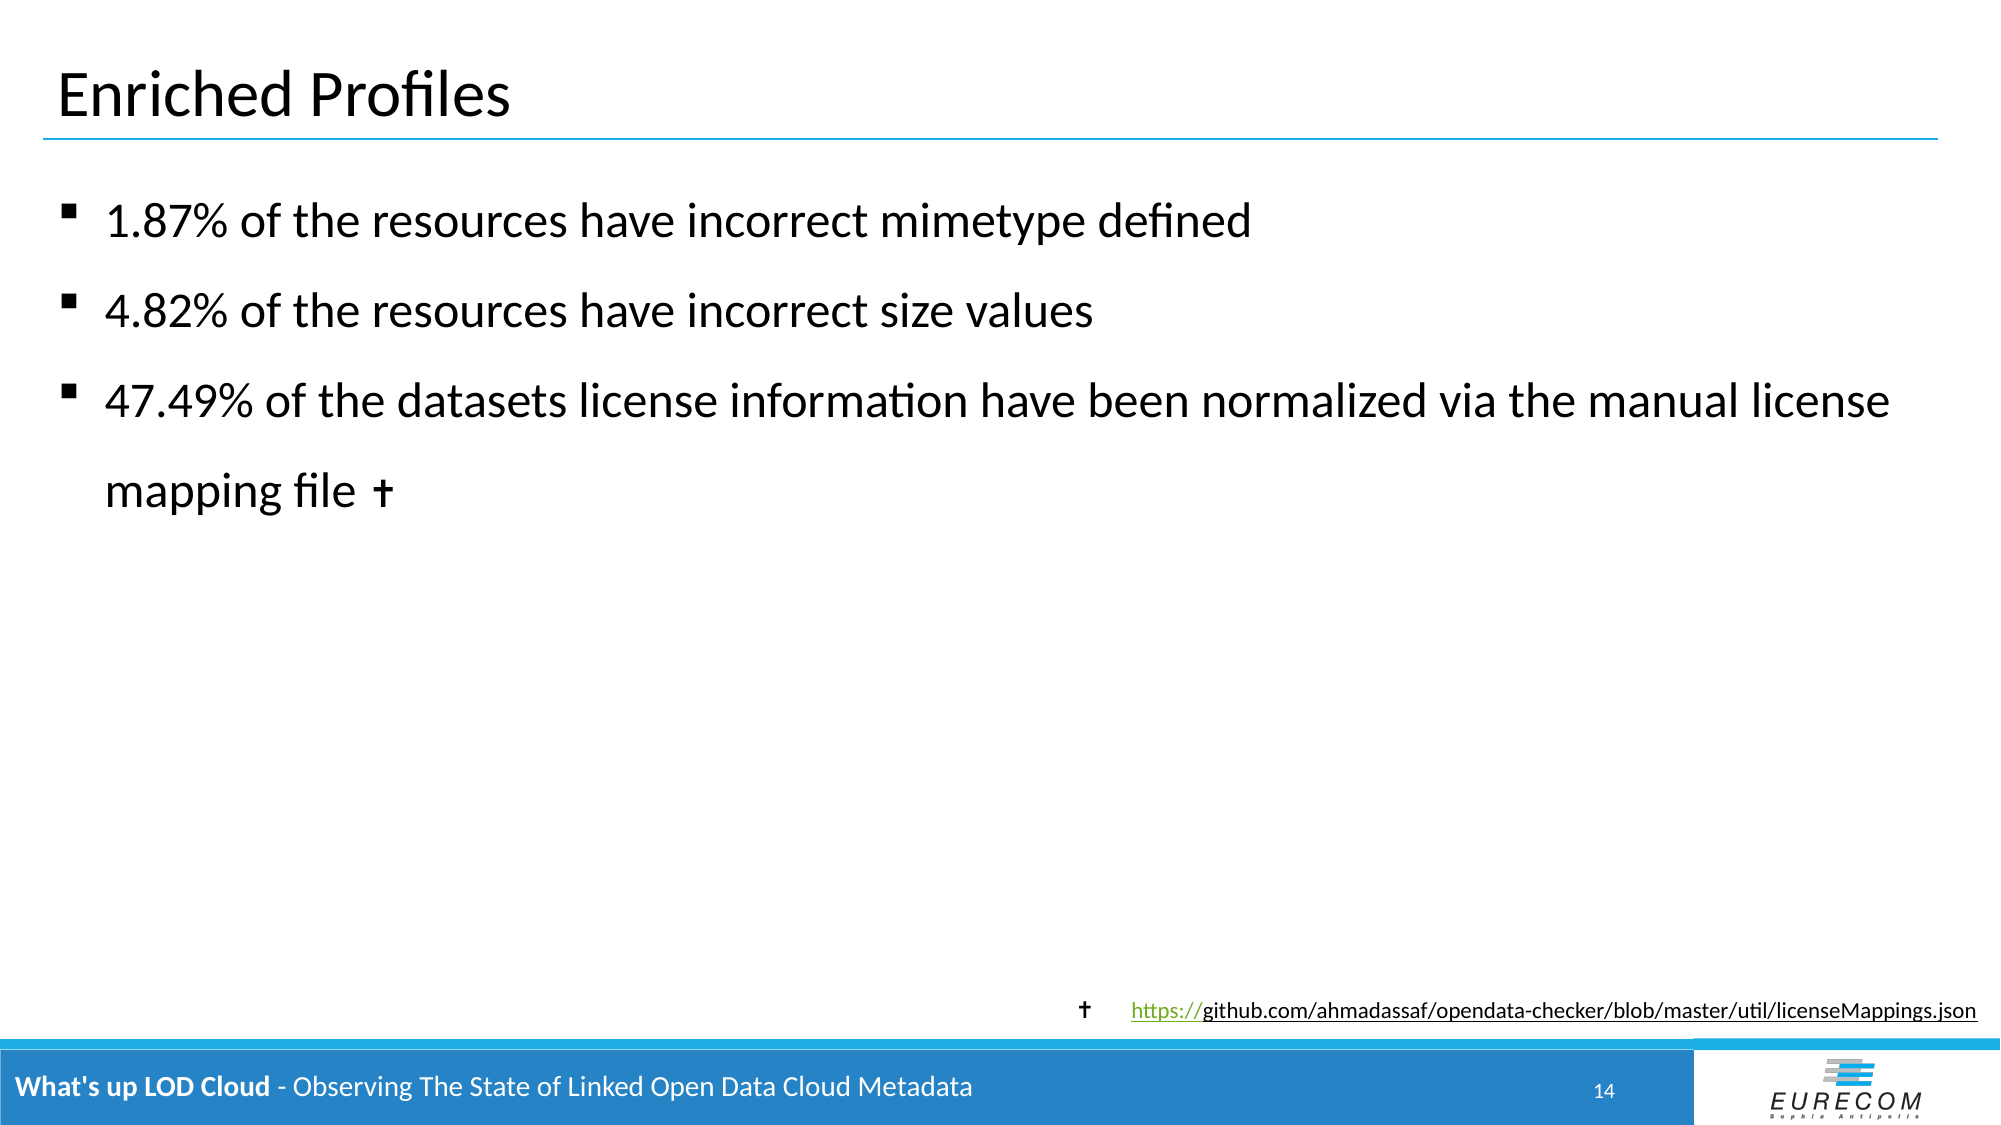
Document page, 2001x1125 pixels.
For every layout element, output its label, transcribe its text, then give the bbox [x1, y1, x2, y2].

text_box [42, 42, 1939, 140]
text_box ✝ https://github.com/ahmadassaf/opendata-checker/blob/master/util/licenseMappings.json [1060, 988, 2000, 1031]
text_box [0, 1036, 2000, 1125]
text_box 1.87% of the resources have incorrect mimetype defined 4.82% of the resources have incorrect size values 47.49% of the datasets license information have been normalized via the manual license mapping file ✝ [42, 150, 2000, 525]
